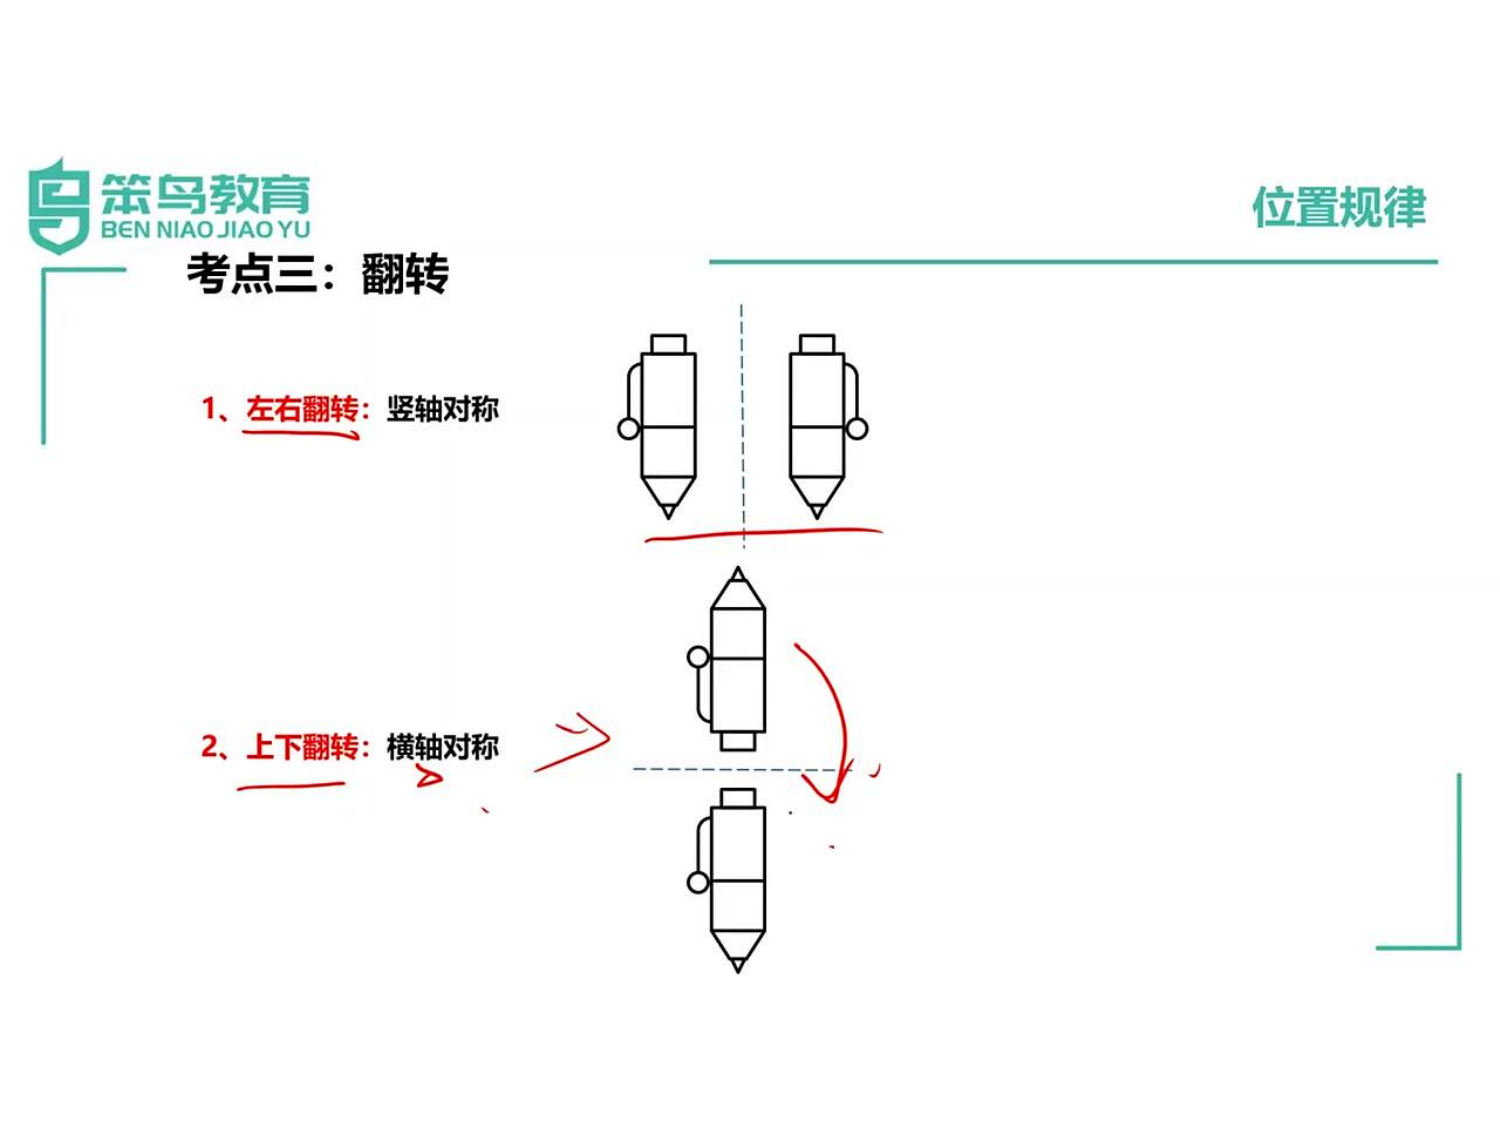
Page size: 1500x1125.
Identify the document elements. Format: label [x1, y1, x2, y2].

picture [0, 140, 1500, 985]
